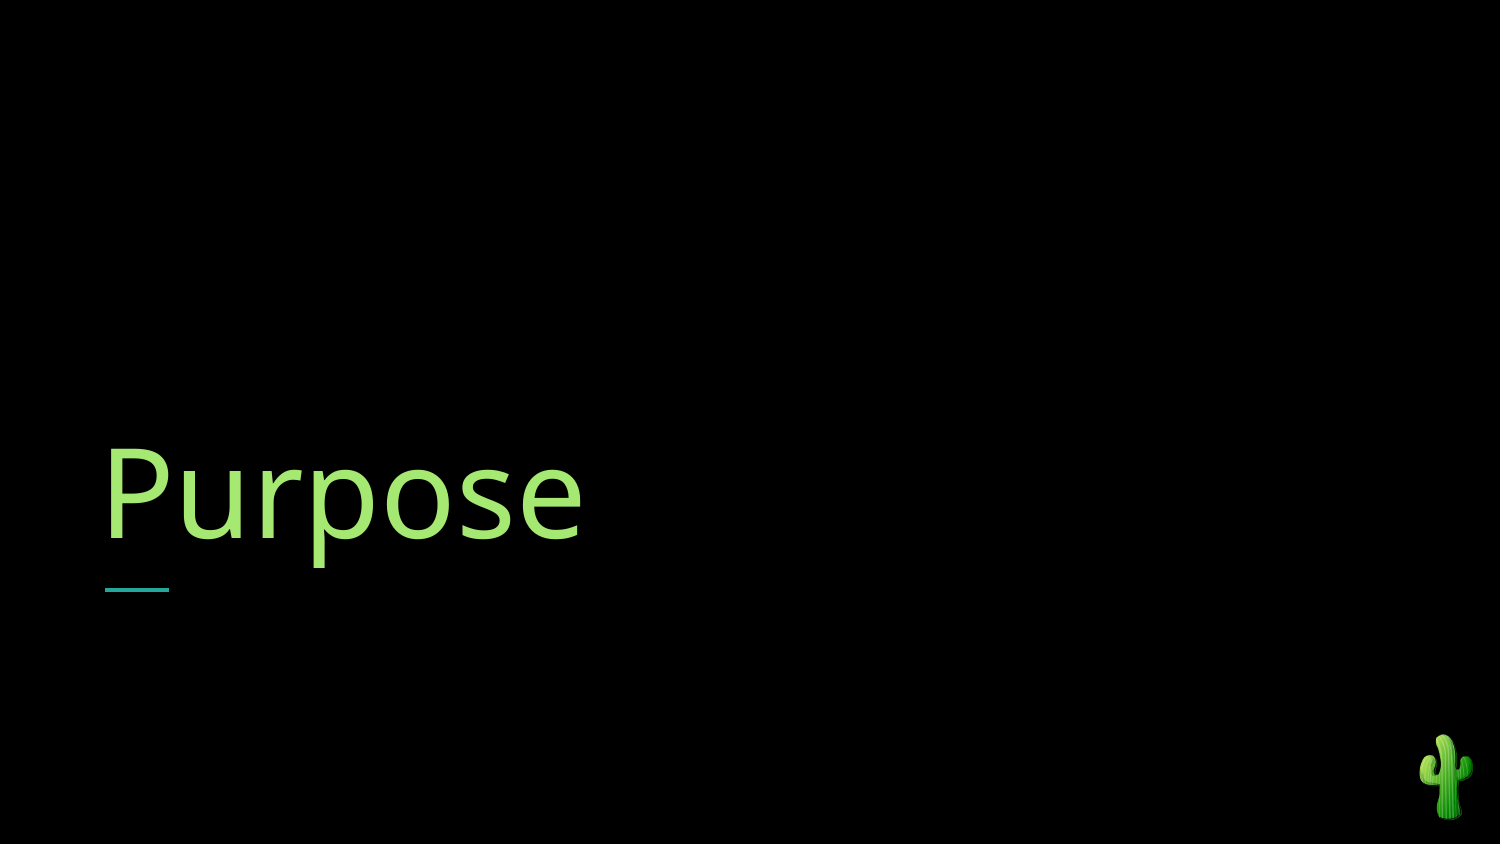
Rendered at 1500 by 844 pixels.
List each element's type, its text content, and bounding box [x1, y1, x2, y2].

picture [1415, 725, 1477, 829]
title Purpose [84, 328, 1416, 579]
